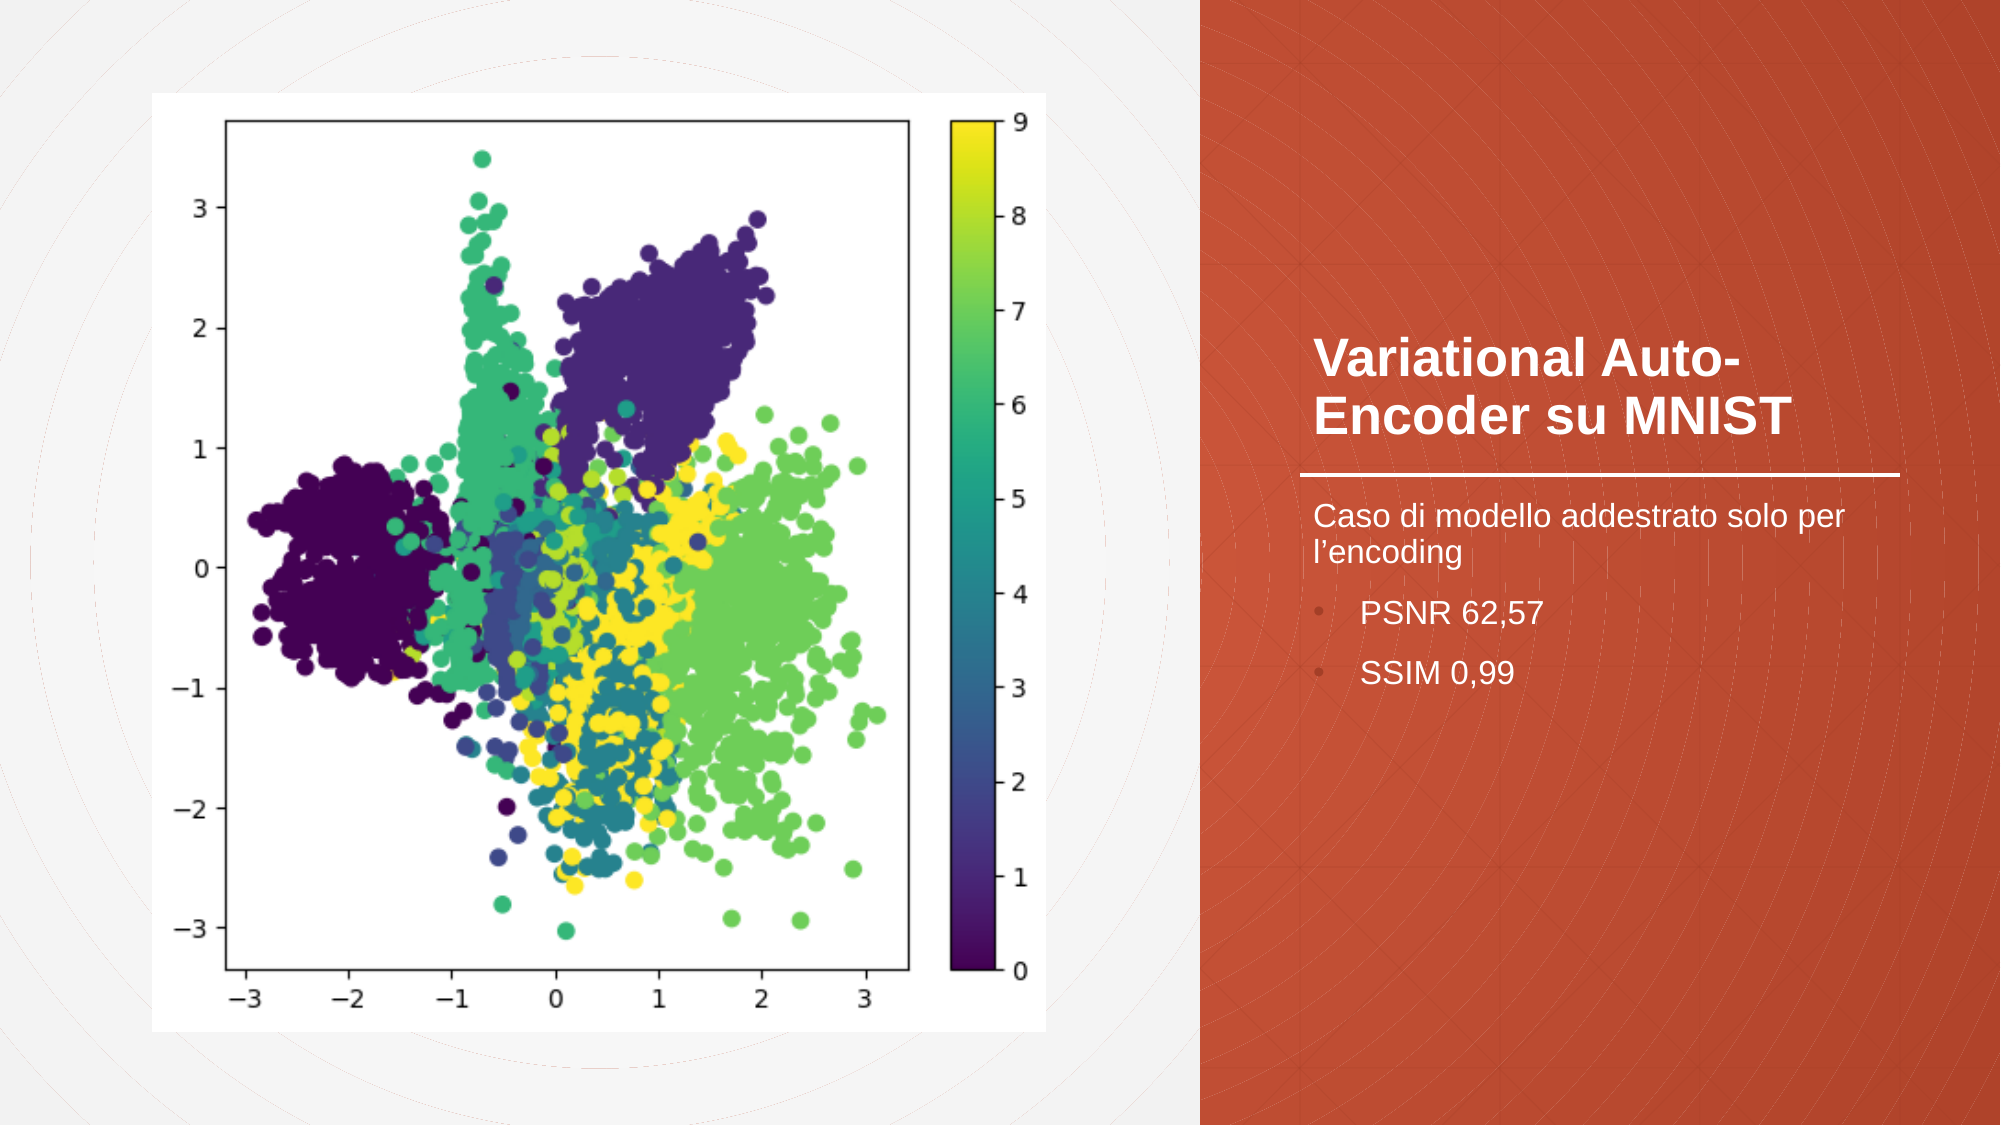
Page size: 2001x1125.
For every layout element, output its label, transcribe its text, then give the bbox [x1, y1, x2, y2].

title Variational Auto-Encoder su MNIST [1298, 93, 1899, 455]
list Caso di modello addestrato solo per l’encoding PSNR 62,57 SSIM 0,99 [1298, 491, 1899, 867]
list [152, 93, 1046, 1032]
